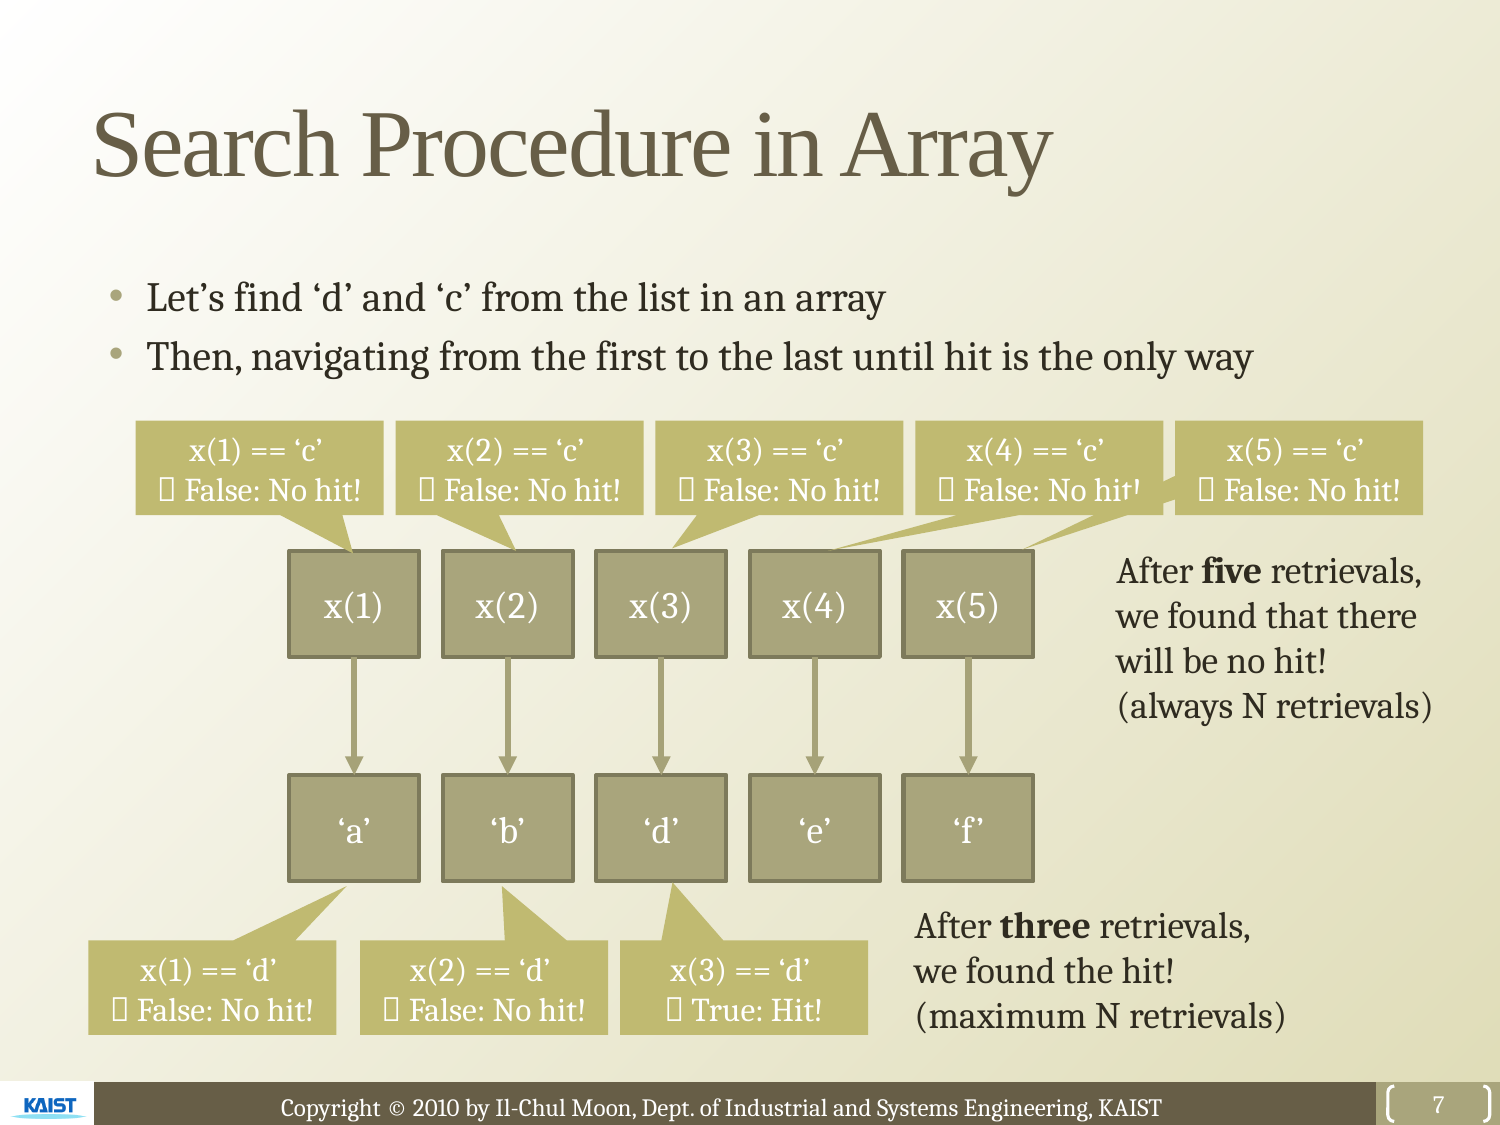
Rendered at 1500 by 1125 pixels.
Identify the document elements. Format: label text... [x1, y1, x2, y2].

text_box x(5) == ‘c’  False: No hit! [1020, 418, 1426, 552]
text_box ‘a’ [287, 773, 421, 883]
text_box ‘e’ [748, 773, 882, 883]
text_box x(2) == ‘c’  False: No hit! [393, 418, 646, 553]
text_box x(4) == ‘c’  False: No hit! [825, 418, 1166, 553]
text_box ‘b’ [441, 773, 575, 883]
slide_number 7 [1386, 1084, 1492, 1123]
text_box x(1) == ‘d’  False: No hit! [86, 884, 349, 1038]
text_box x(3) [594, 549, 728, 659]
title Search Procedure in Array [75, 45, 1459, 232]
text_box x(4) [748, 549, 882, 659]
picture [0, 1081, 94, 1125]
text_box After three retrievals, we found the hit! (maximum N retrievals) [899, 893, 1303, 1043]
text_box x(2) == ‘d’  False: No hit! [358, 884, 611, 1038]
text_box ‘d’ [594, 773, 728, 883]
text_box After five retrievals, we found that there will be no hit! (always N retrievals) [1101, 539, 1450, 734]
text_box x(1) [287, 549, 421, 659]
text_box ‘f’ [901, 773, 1035, 883]
text_box x(3) == ‘d’  True: Hit! [617, 880, 871, 1038]
text_box x(2) [441, 549, 575, 659]
list Let’s find ‘d’ and ‘c’ from the list in an array Then, navigating from the first to the last until hit is the only way [75, 262, 1459, 445]
text_box x(5) [901, 549, 1035, 659]
text_box x(3) == ‘c’  False: No hit! [653, 418, 906, 551]
text_box x(1) == ‘c’  False: No hit! [133, 418, 386, 556]
